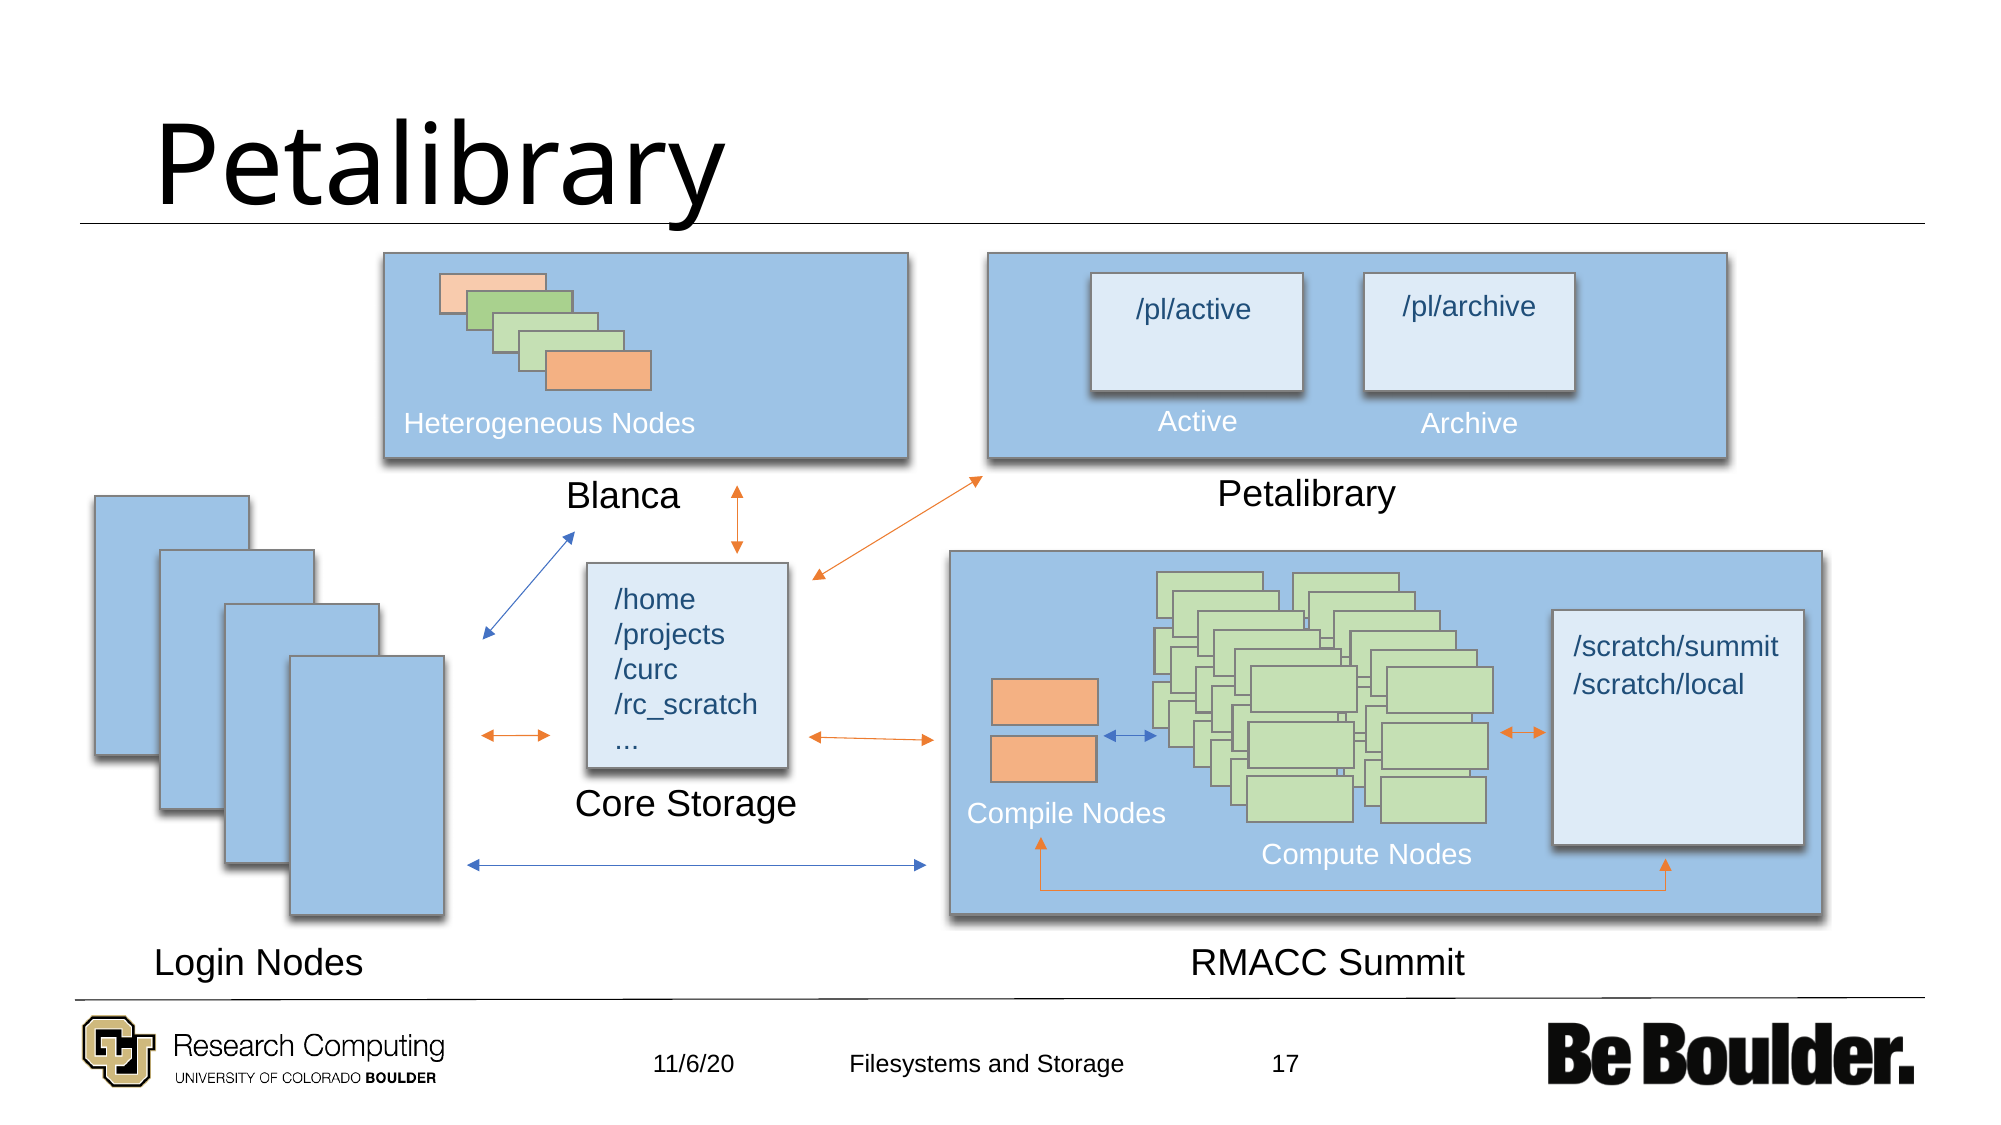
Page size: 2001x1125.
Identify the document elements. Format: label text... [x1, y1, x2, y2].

text_box [518, 330, 625, 372]
text_box [586, 562, 789, 769]
text_box /pl/archive [1387, 280, 1552, 330]
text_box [812, 476, 983, 581]
text_box [1247, 721, 1355, 769]
text_box [1090, 272, 1304, 392]
text_box [466, 290, 574, 331]
text_box [1168, 700, 1211, 748]
text_box [439, 273, 547, 315]
text_box [159, 549, 315, 810]
text_box [1197, 610, 1305, 657]
text_box [1365, 705, 1473, 753]
text_box [383, 252, 909, 459]
text_box RMACC Summit [1175, 930, 1481, 991]
slide_number 17 [1202, 1032, 1315, 1093]
text_box [1213, 629, 1321, 677]
text_box [991, 678, 1099, 726]
text_box [1349, 630, 1457, 678]
text_box Petalibrary [1202, 473, 1412, 522]
text_box Archive [1405, 396, 1534, 447]
text_box [1355, 734, 1365, 740]
text_box [1210, 739, 1247, 787]
text_box [1345, 686, 1386, 734]
text_box [1172, 590, 1280, 638]
text_box [1230, 758, 1338, 806]
text_box [1551, 609, 1805, 846]
text_box [1380, 776, 1487, 824]
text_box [808, 736, 935, 741]
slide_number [637, 1032, 772, 1093]
text_box Compute Nodes [1246, 827, 1488, 878]
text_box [482, 531, 575, 640]
text_box [545, 350, 652, 391]
picture [1524, 1015, 1938, 1088]
text_box [224, 603, 380, 864]
text_box [1292, 572, 1400, 619]
text_box [1333, 610, 1441, 658]
text_box [1195, 666, 1234, 714]
text_box /scratch/local [1558, 658, 1760, 708]
text_box [1381, 722, 1489, 770]
text_box [1156, 571, 1264, 619]
text_box Active [1143, 394, 1253, 445]
text_box /scratch/summit [1558, 619, 1794, 670]
text_box [94, 495, 250, 756]
text_box [1343, 740, 1381, 788]
text_box Heterogeneous Nodes [388, 397, 712, 447]
text_box [1246, 775, 1354, 823]
text_box [1342, 658, 1349, 665]
text_box Core Storage [560, 771, 813, 832]
text_box /home /projects /curc /rc_scratch ... [599, 572, 774, 763]
text_box [289, 655, 445, 916]
text_box Blanca [551, 463, 696, 524]
picture [81, 1015, 444, 1088]
text_box [1211, 685, 1250, 733]
text_box [1193, 720, 1231, 768]
text_box [1364, 759, 1471, 807]
text_box [1321, 639, 1333, 647]
text_box [1386, 666, 1494, 714]
text_box /pl/active [1121, 282, 1268, 333]
text_box [1363, 272, 1576, 392]
text_box [1170, 646, 1213, 694]
text_box [990, 735, 1098, 783]
text_box [1358, 678, 1370, 686]
text_box [1339, 714, 1345, 721]
text_box Compile Nodes [952, 786, 1182, 837]
text_box [1308, 591, 1416, 639]
text_box [1234, 648, 1342, 696]
text_box [1231, 704, 1339, 752]
text_box [949, 550, 1823, 916]
text_box Login Nodes [139, 930, 379, 991]
text_box [1152, 681, 1195, 729]
title Petalibrary [137, 59, 1863, 278]
text_box [987, 252, 1728, 459]
footer Filesystems and Storage [772, 1032, 1202, 1093]
text_box [492, 312, 599, 354]
text_box [1370, 649, 1478, 697]
text_box [1153, 627, 1197, 675]
text_box [1250, 665, 1358, 713]
